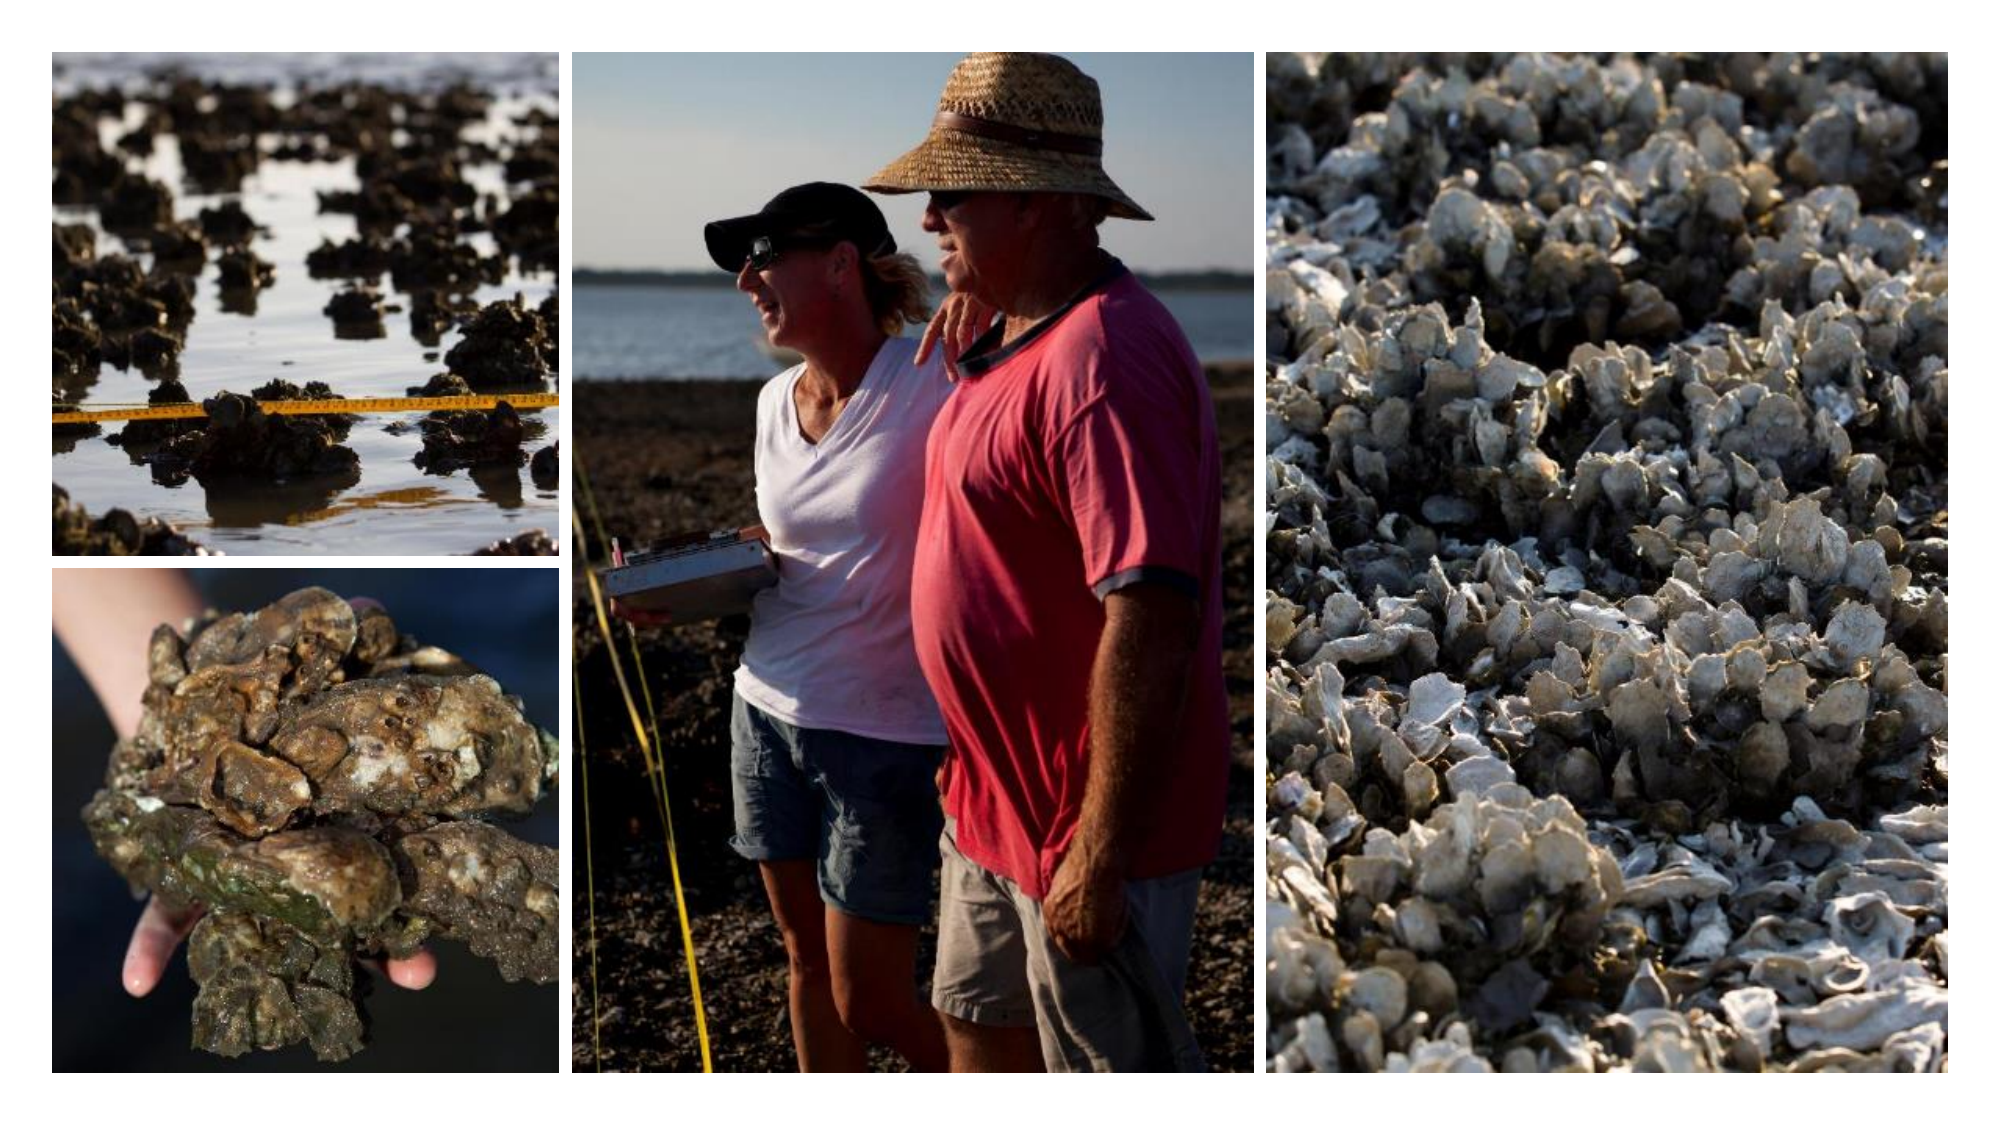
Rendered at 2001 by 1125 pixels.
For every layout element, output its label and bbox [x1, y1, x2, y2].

picture [572, 52, 1254, 1073]
picture [1266, 52, 1948, 1073]
picture [52, 568, 559, 1073]
picture [52, 52, 559, 556]
